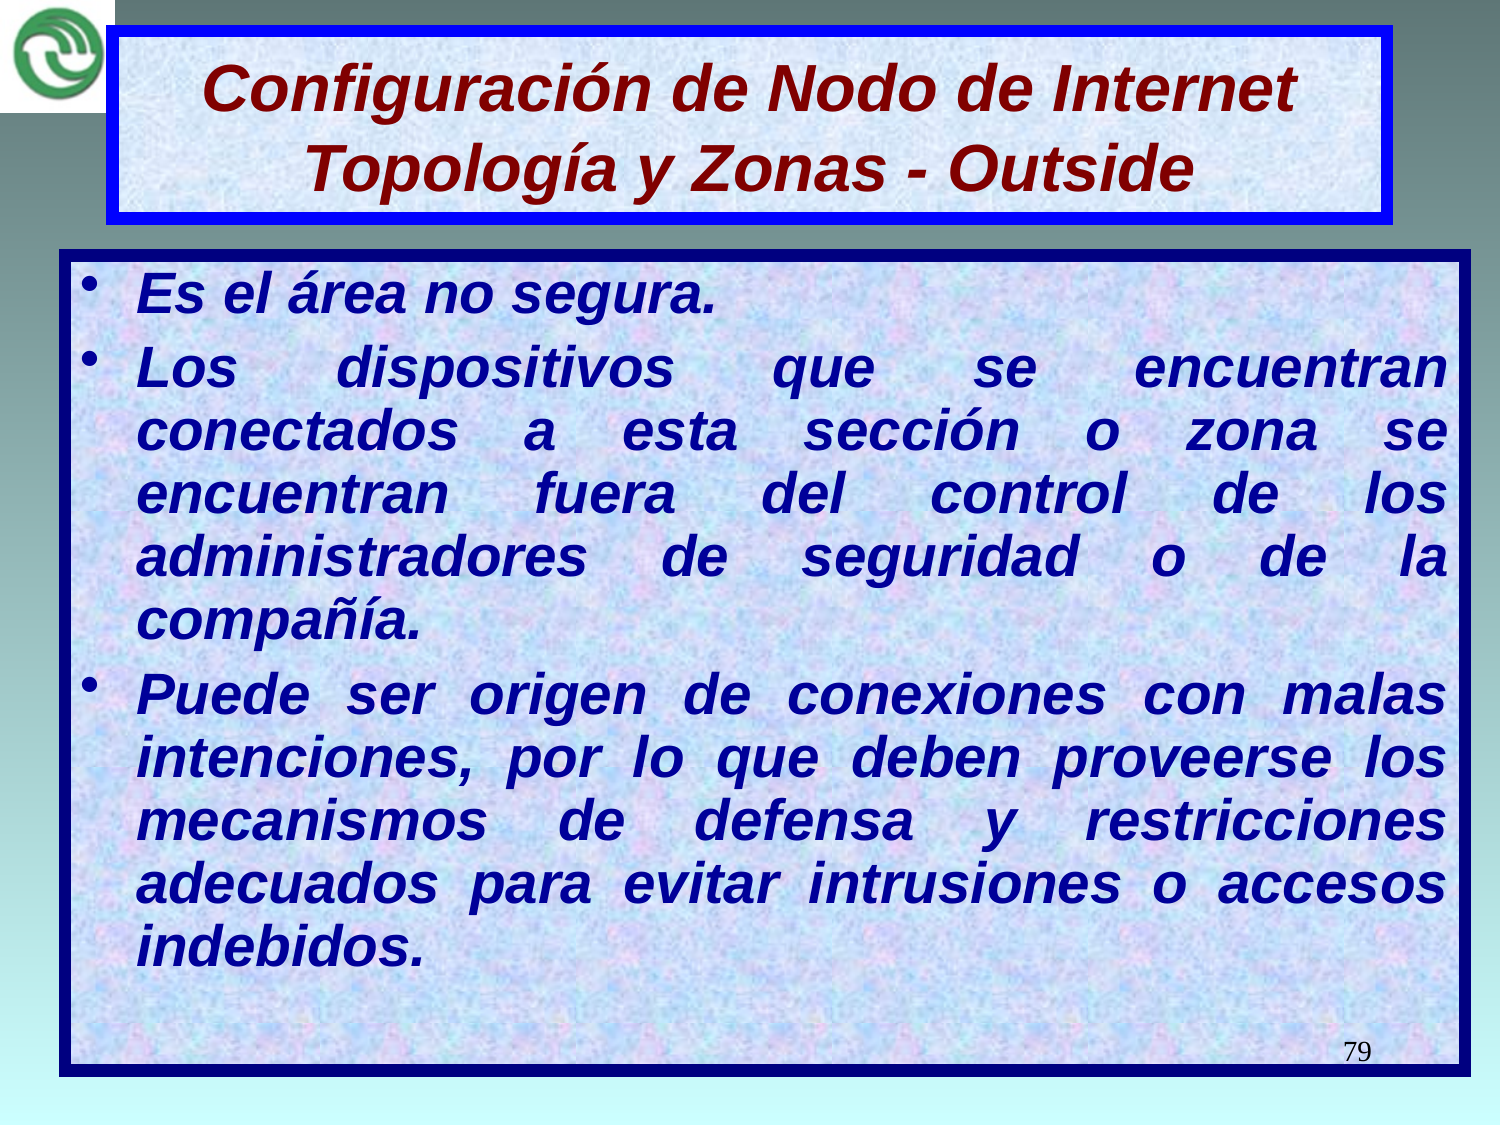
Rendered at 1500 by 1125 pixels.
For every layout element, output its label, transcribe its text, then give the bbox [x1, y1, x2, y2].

picture [0, 0, 115, 113]
list Es el área no segura. Los dispositivos que se encuentran conectados a esta sección o zona se encuentran fuera del control de los administradores de seguridad o de la compañía. Puede ser origen de conexiones con malas intenciones, por lo que deben proveerse los mecanismos de defensa y restricciones adecuados para evitar intrusiones o accesos indebidos. [64, 255, 1466, 1071]
slide_number 79 [1074, 1024, 1388, 1101]
title Configuración de Nodo de Internet Topología y Zonas - Outside [111, 30, 1388, 219]
